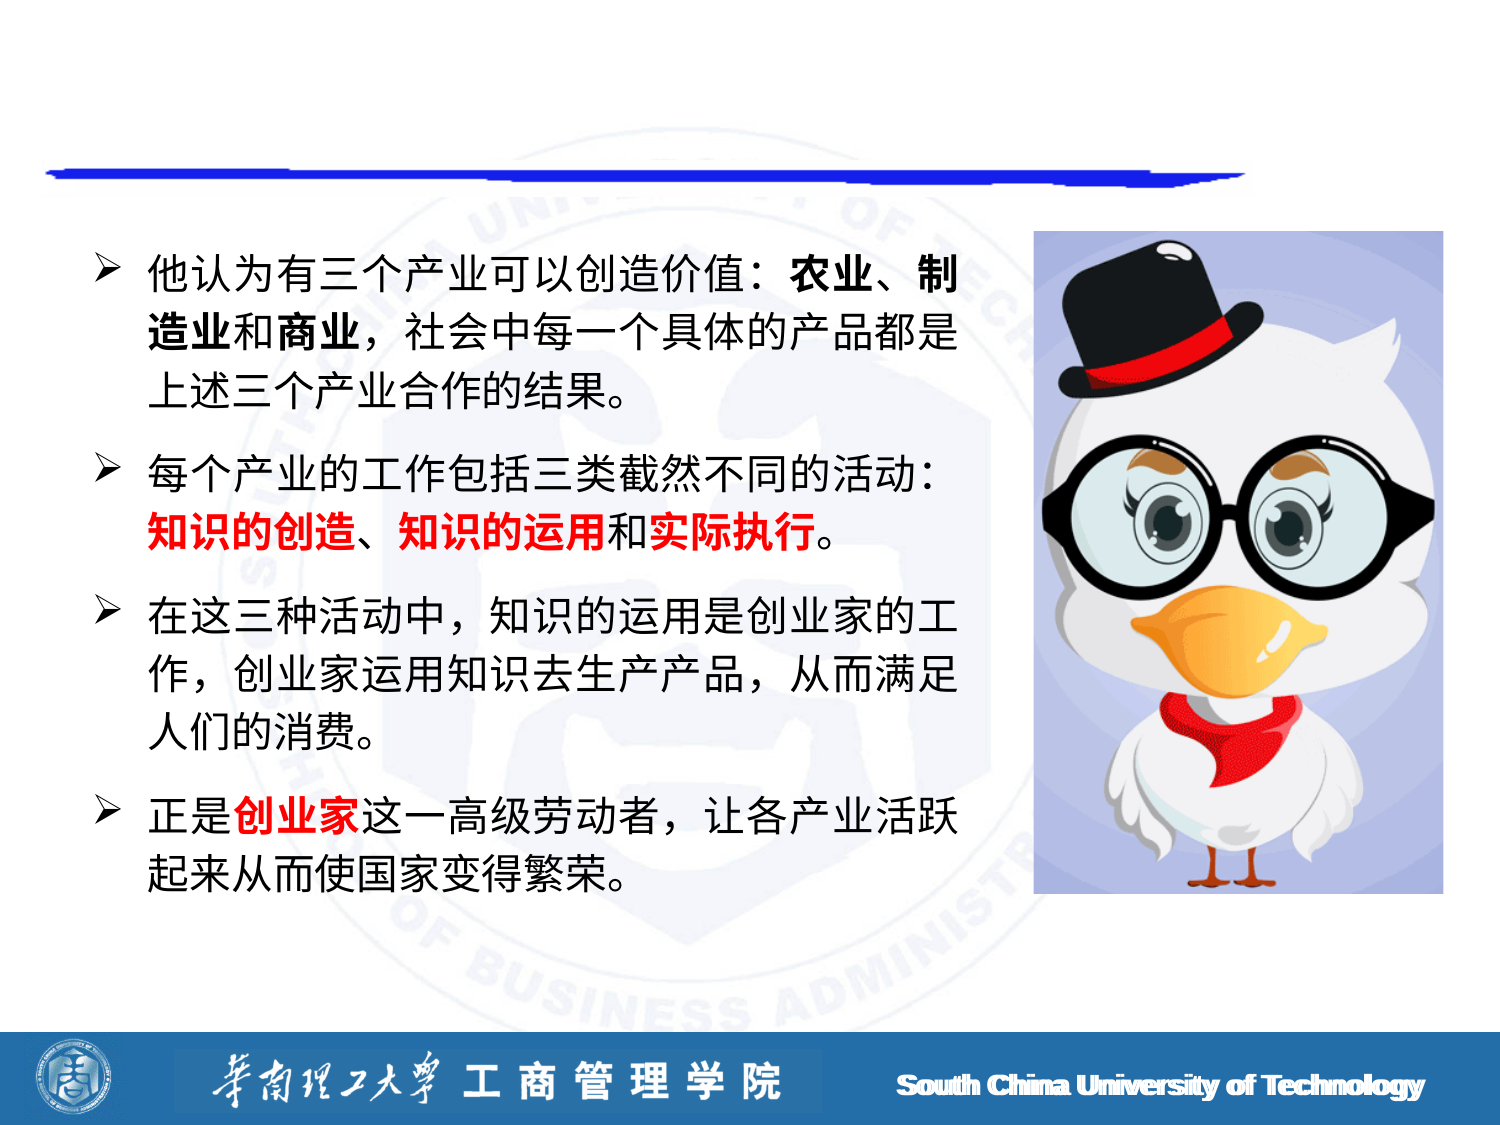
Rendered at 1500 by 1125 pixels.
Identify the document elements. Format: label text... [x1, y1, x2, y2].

list 他认为有三个产业可以创造价值：农业、制造业和商业，社会中每一个具体的产品都是上述三个产业合作的结果。 每个产业的工作包括三类截然不同的活动：知识的创造、知识的运用和实际执行。 在这三种活动中，知识的运用是创业家的工作，创业家运用知识去生产产品，从而满足人们的消费。 正是创业家这一高级劳动者，让各产业活跃起来从而使国家变得繁荣。 [76, 231, 975, 917]
footer South China University of Technology [826, 1058, 1500, 1125]
picture [0, 105, 1500, 1125]
